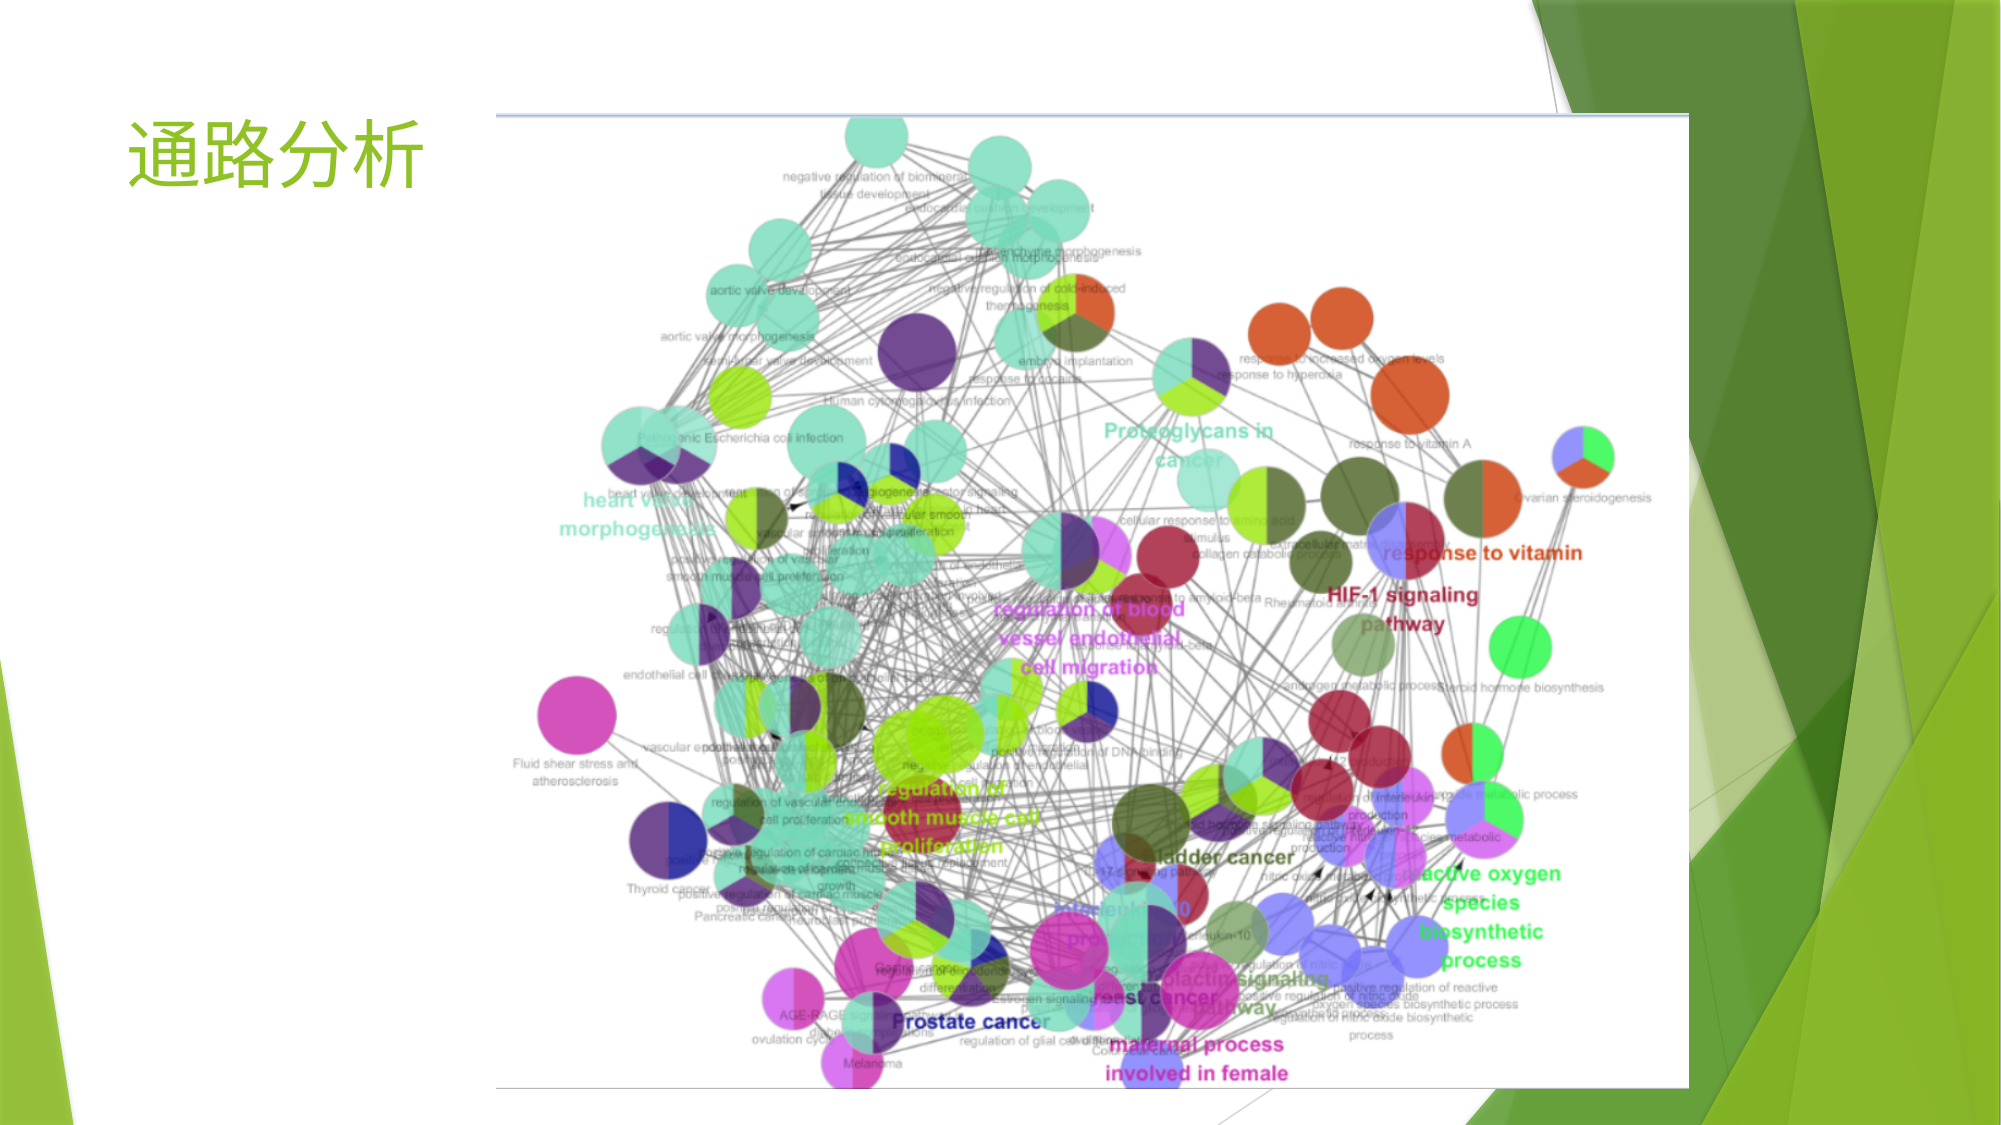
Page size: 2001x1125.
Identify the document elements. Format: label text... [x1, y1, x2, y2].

title 通路分析 [111, 99, 1522, 317]
picture [495, 112, 1689, 1090]
